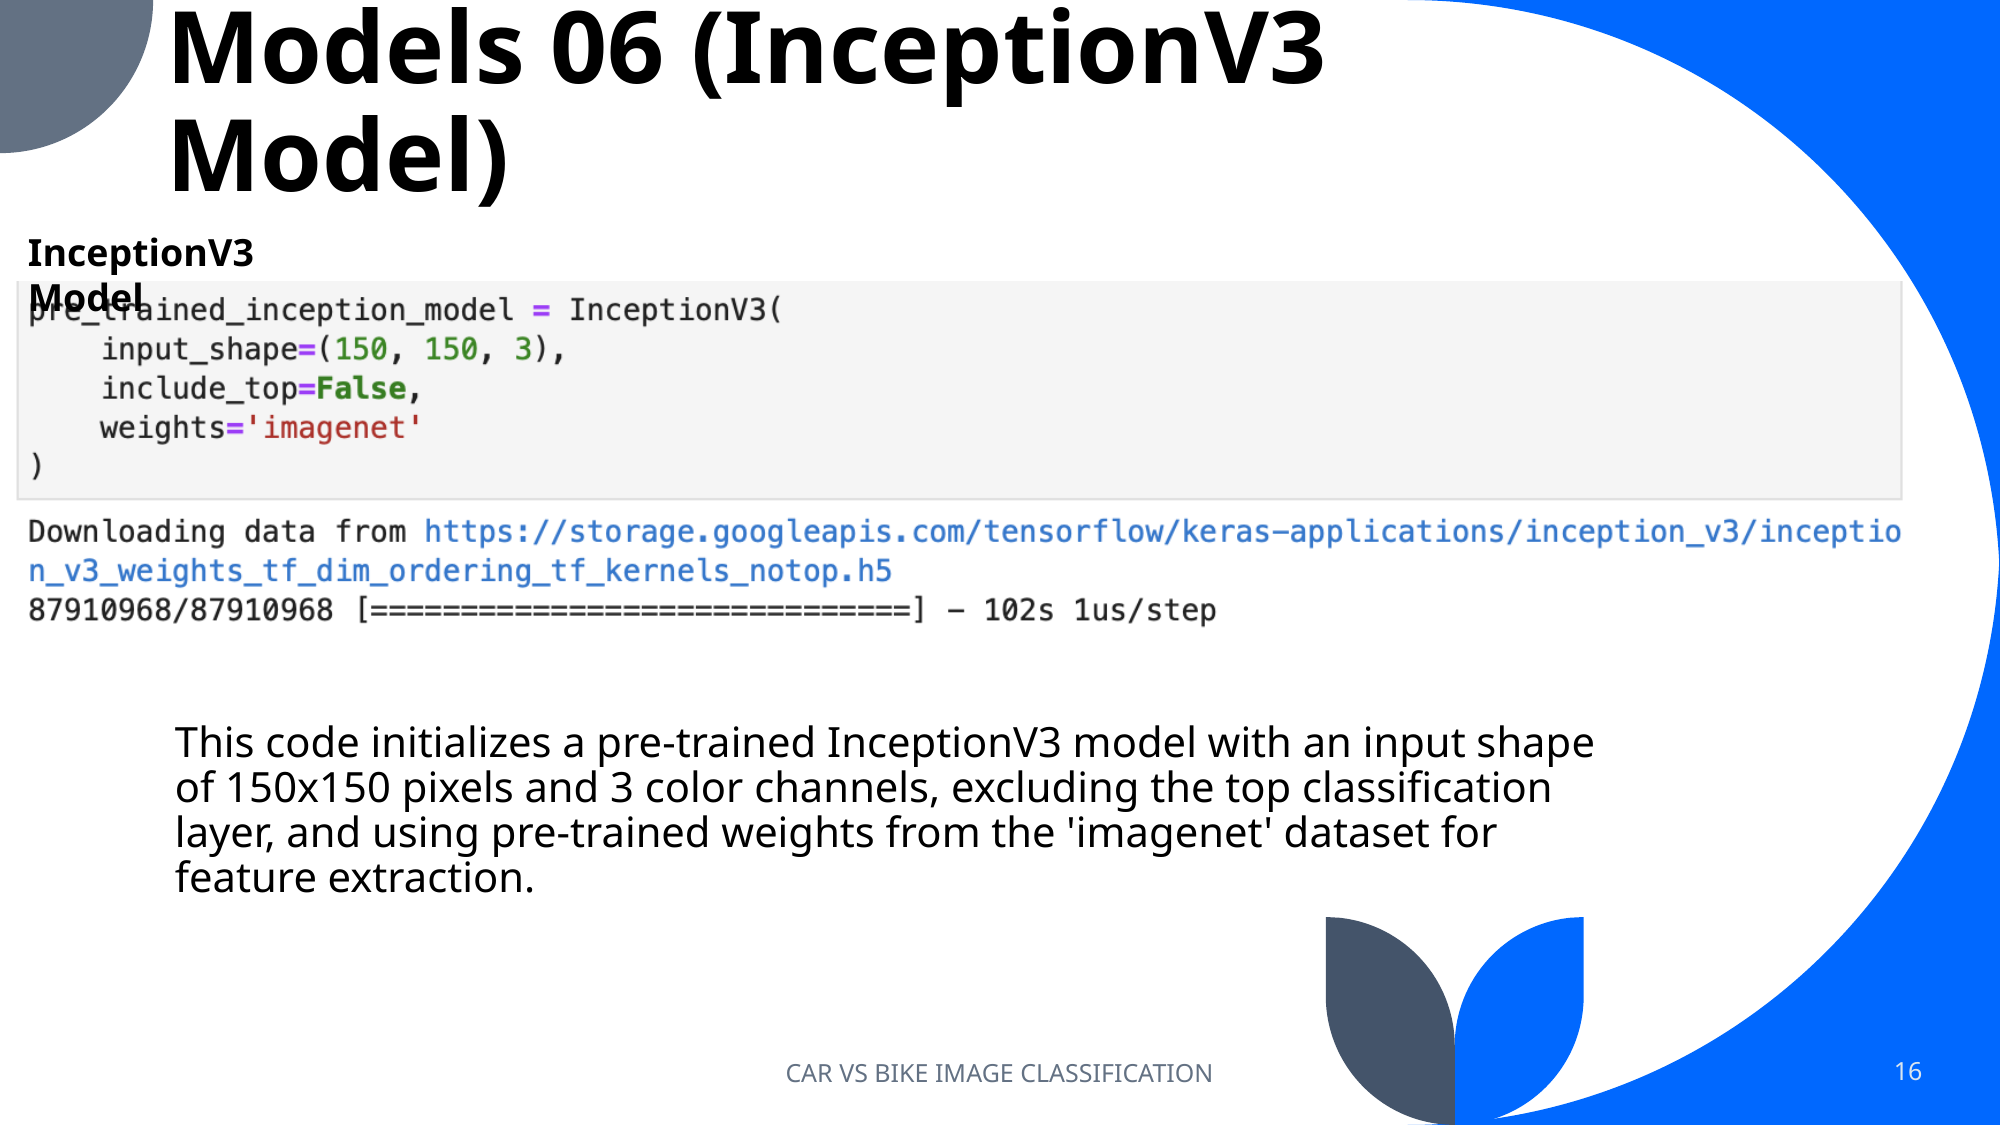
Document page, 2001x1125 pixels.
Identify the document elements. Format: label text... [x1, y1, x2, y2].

slide_number 16 [1665, 1042, 1938, 1103]
text_box InceptionV3 Model [12, 221, 350, 281]
footer CAR VS BIKE IMAGE CLASSIFICATION [662, 1042, 1338, 1103]
list This code initializes a pre-trained InceptionV3 model with an input shape of 150x150 pixels and 3 color channels, excluding the top classification layer, and using pre-trained weights from the 'imagenet' dataset for feature extraction. [160, 713, 1642, 866]
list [12, 281, 1905, 632]
title Applying Deep Learning Models 06 (InceptionV3 Model) [151, 10, 1627, 221]
